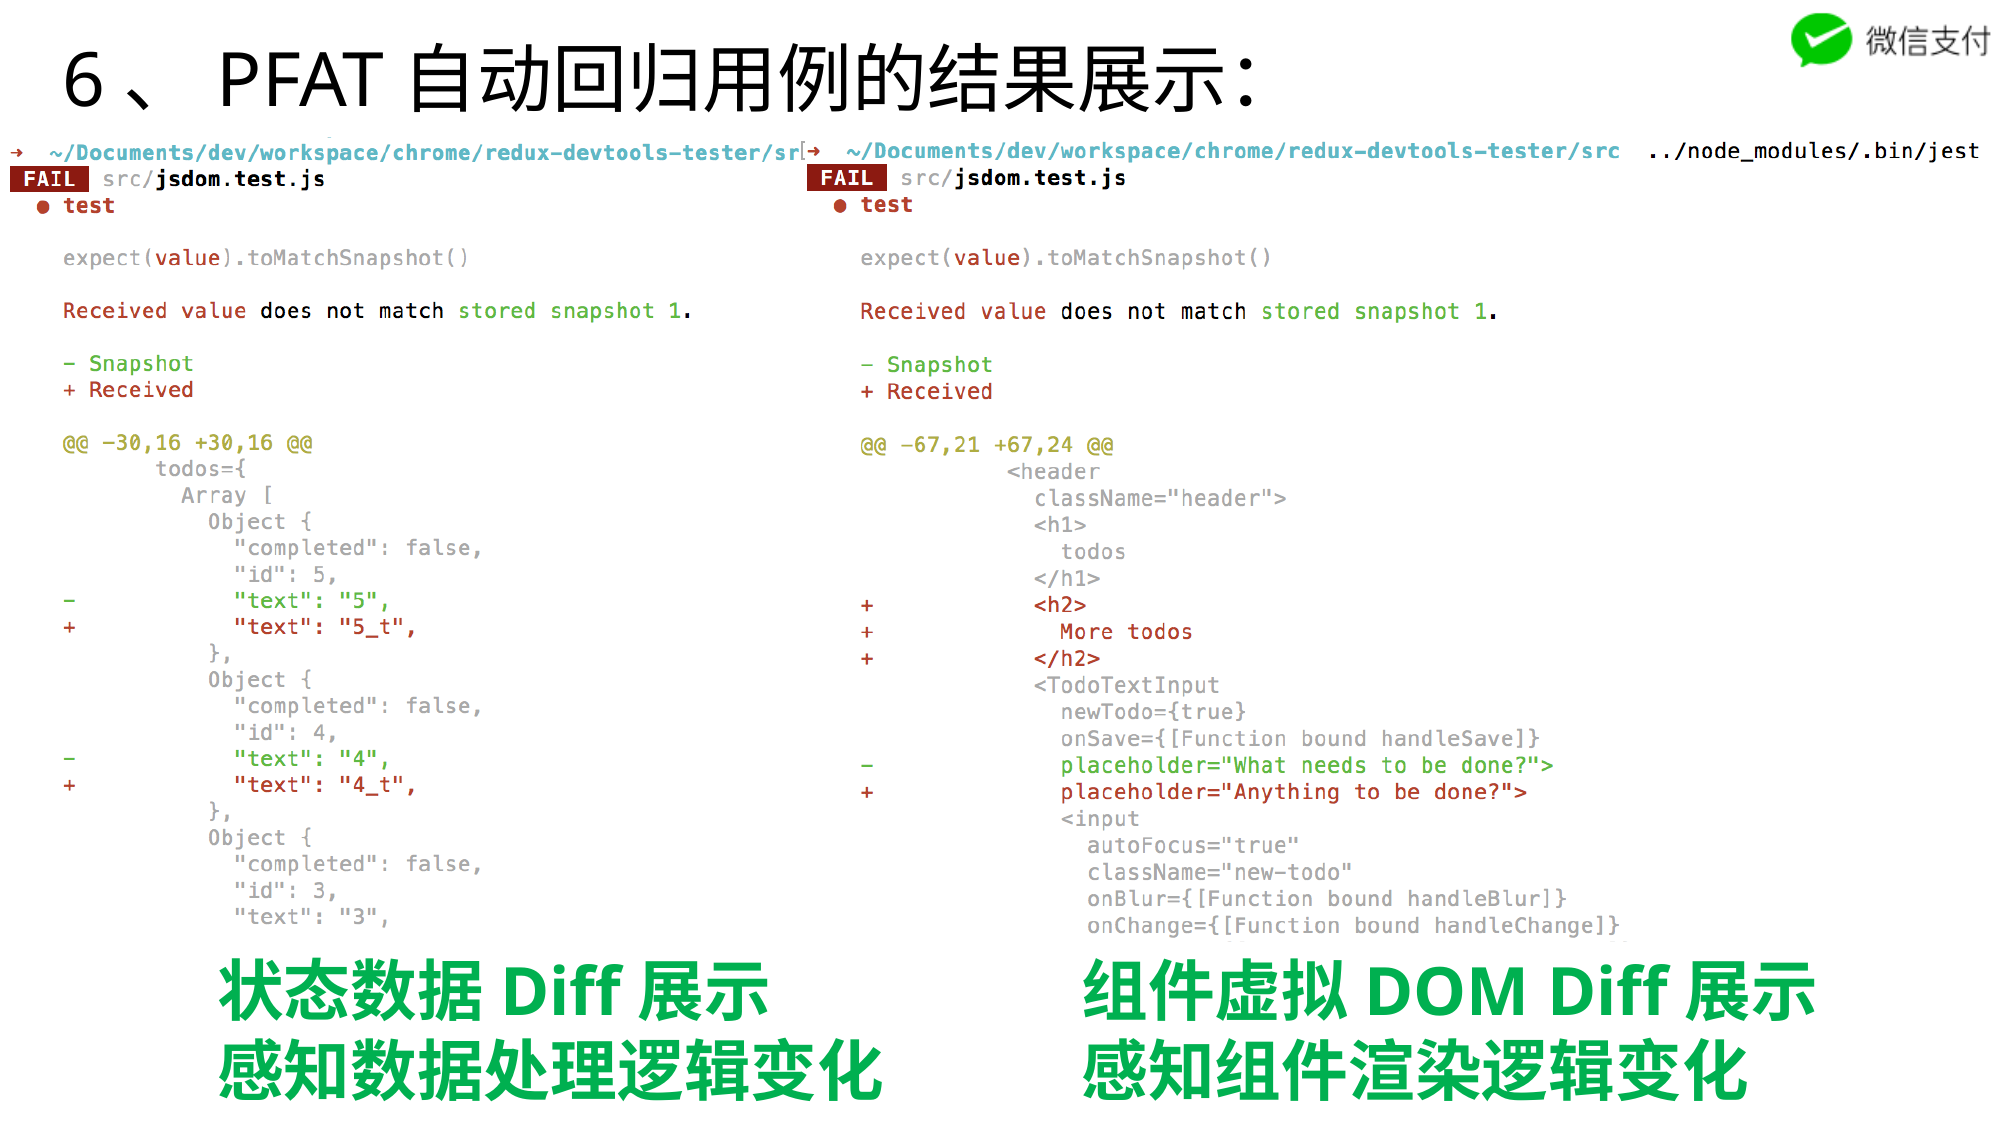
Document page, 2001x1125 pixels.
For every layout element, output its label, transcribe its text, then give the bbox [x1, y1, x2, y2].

text_box 6、PFAT自动回归用例的结果展示： [48, 24, 1959, 129]
text_box 组件虚拟DOM Diff展示 感知组件渲染逻辑变化 [1066, 942, 1834, 1116]
picture [1779, 4, 2000, 72]
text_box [8, 137, 1990, 942]
text_box 状态数据Diff展示 感知数据处理逻辑变化 [202, 942, 900, 1116]
